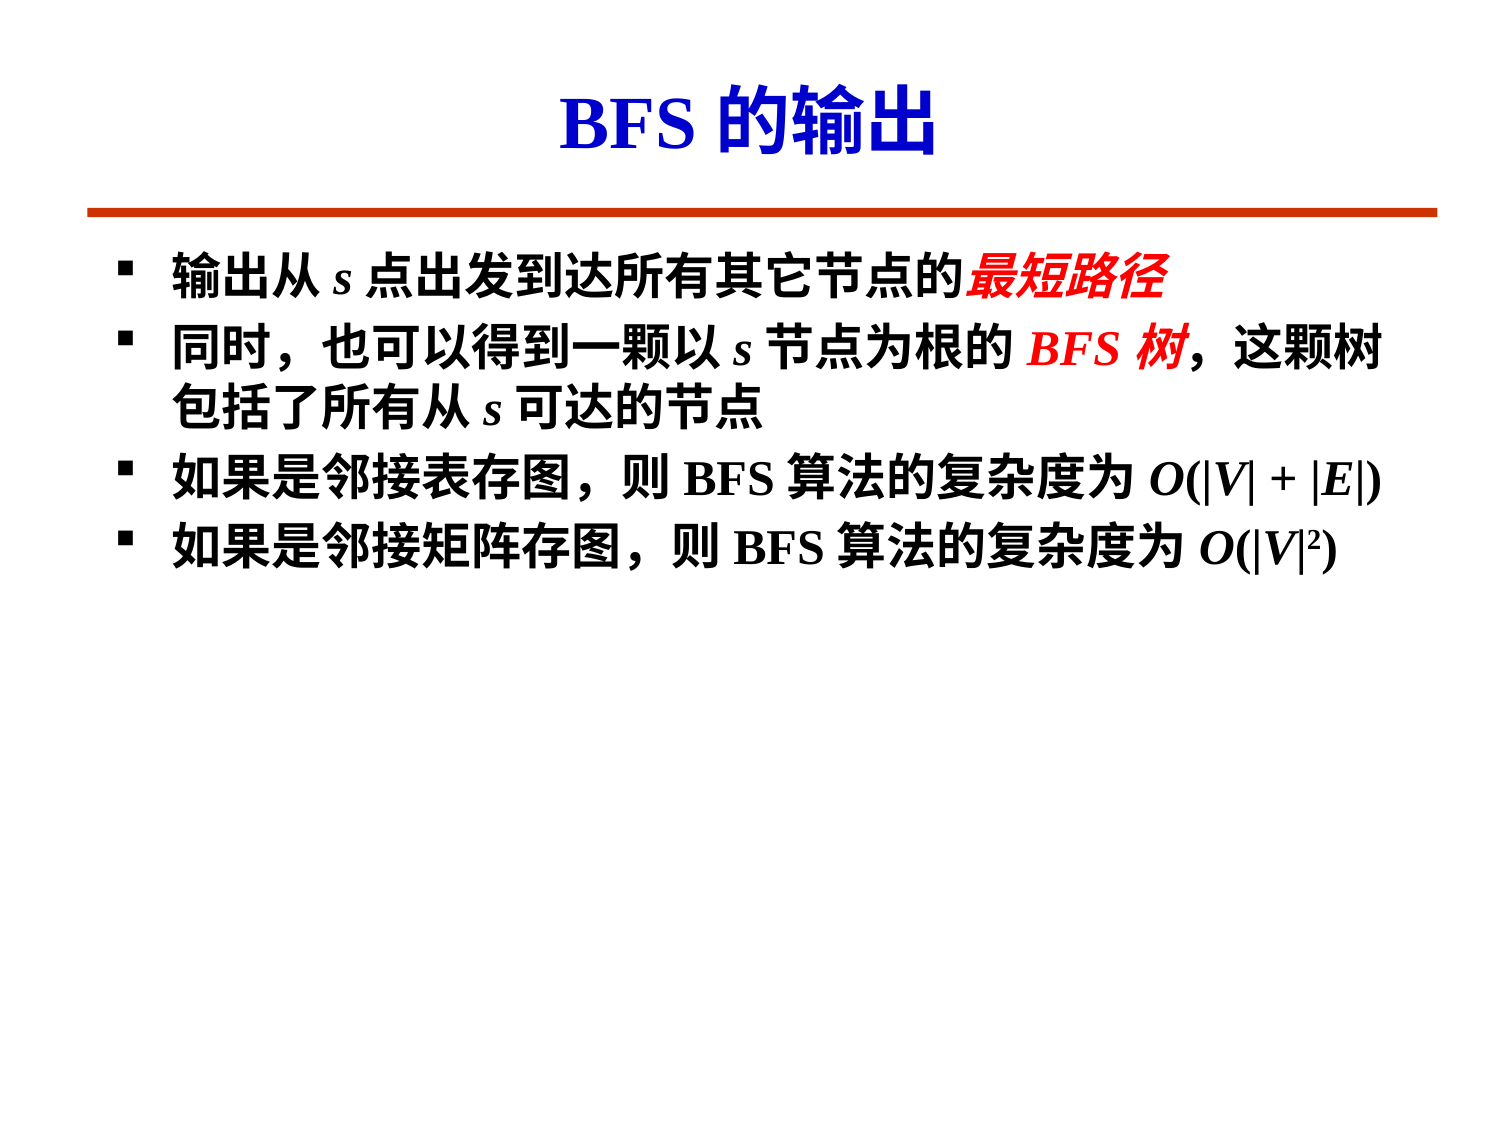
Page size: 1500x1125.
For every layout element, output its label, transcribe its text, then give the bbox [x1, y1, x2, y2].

title BFS的输出 [112, 37, 1388, 200]
list 输出从s点出发到达所有其它节点的最短路径 同时，也可以得到一颗以s节点为根的BFS树，这颗树包括了所有从s可达的节点 如果是邻接表存图，则BFS算法的复杂度为O(|V| + |E|) 如果是邻接矩阵存图，则BFS算法的复杂度为O(|V|2) [99, 237, 1400, 1013]
